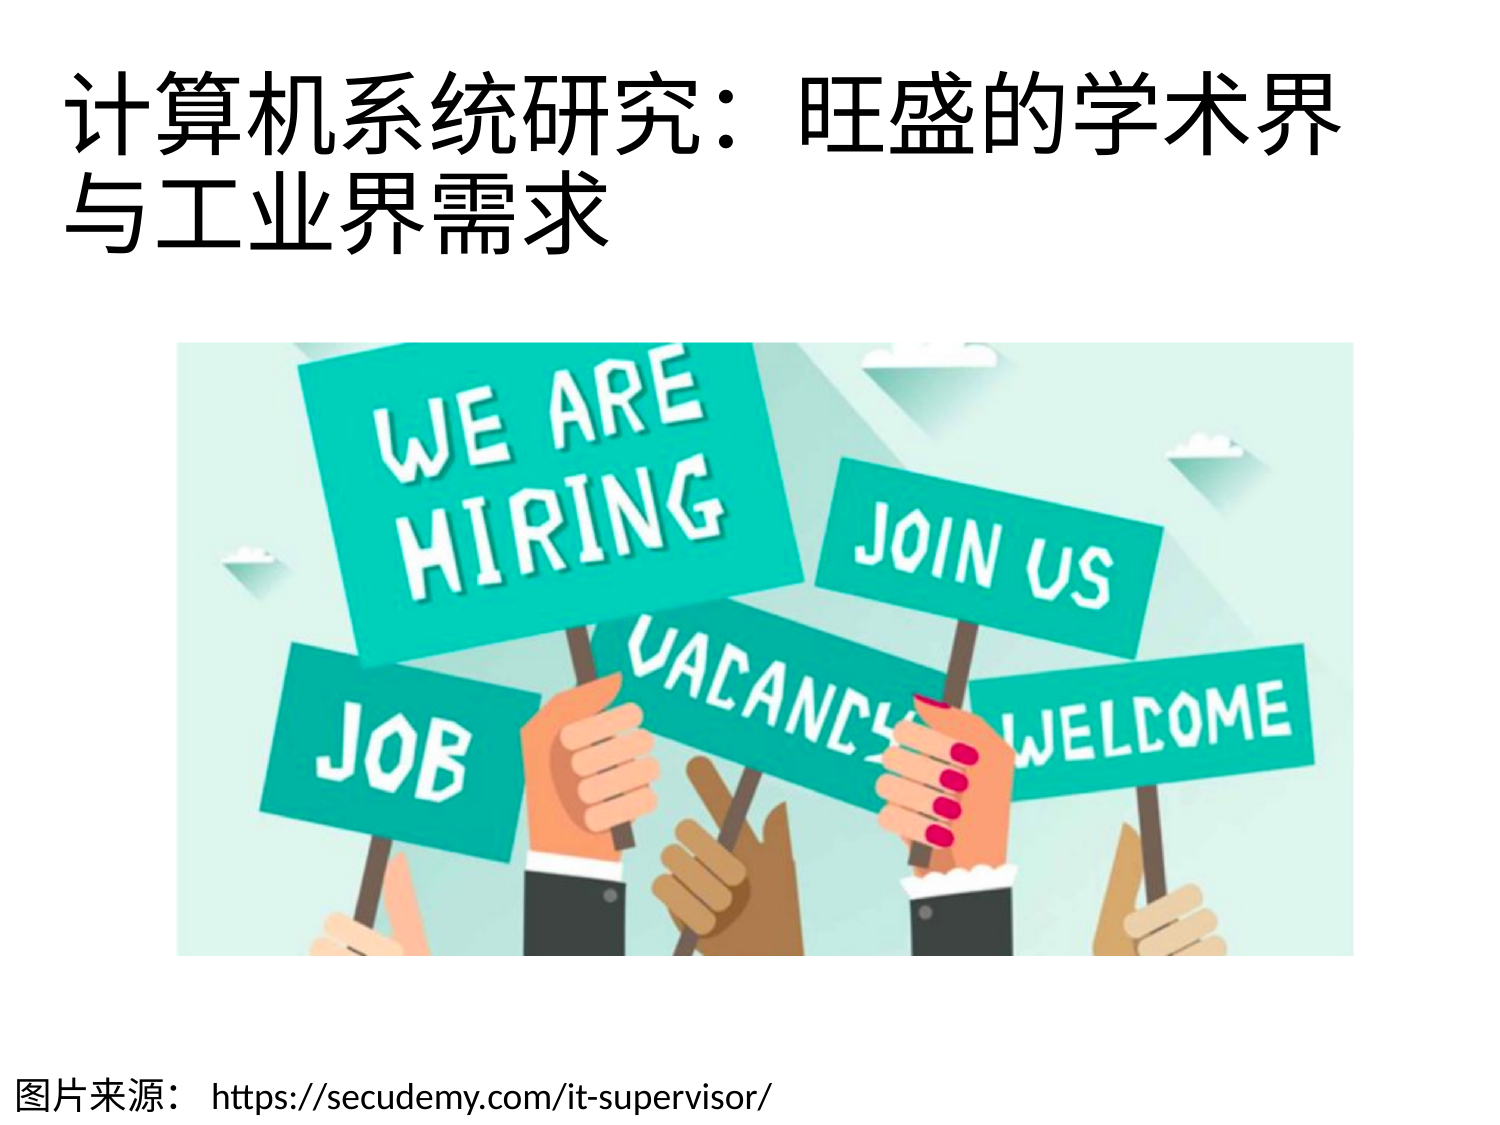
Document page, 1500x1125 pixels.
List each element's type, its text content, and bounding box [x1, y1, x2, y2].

title 计算机系统研究：旺盛的学术界与工业界需求 [46, 59, 1442, 278]
picture [170, 336, 1354, 959]
text_box 图片来源：https://secudemy.com/it-supervisor/ [0, 1064, 884, 1125]
